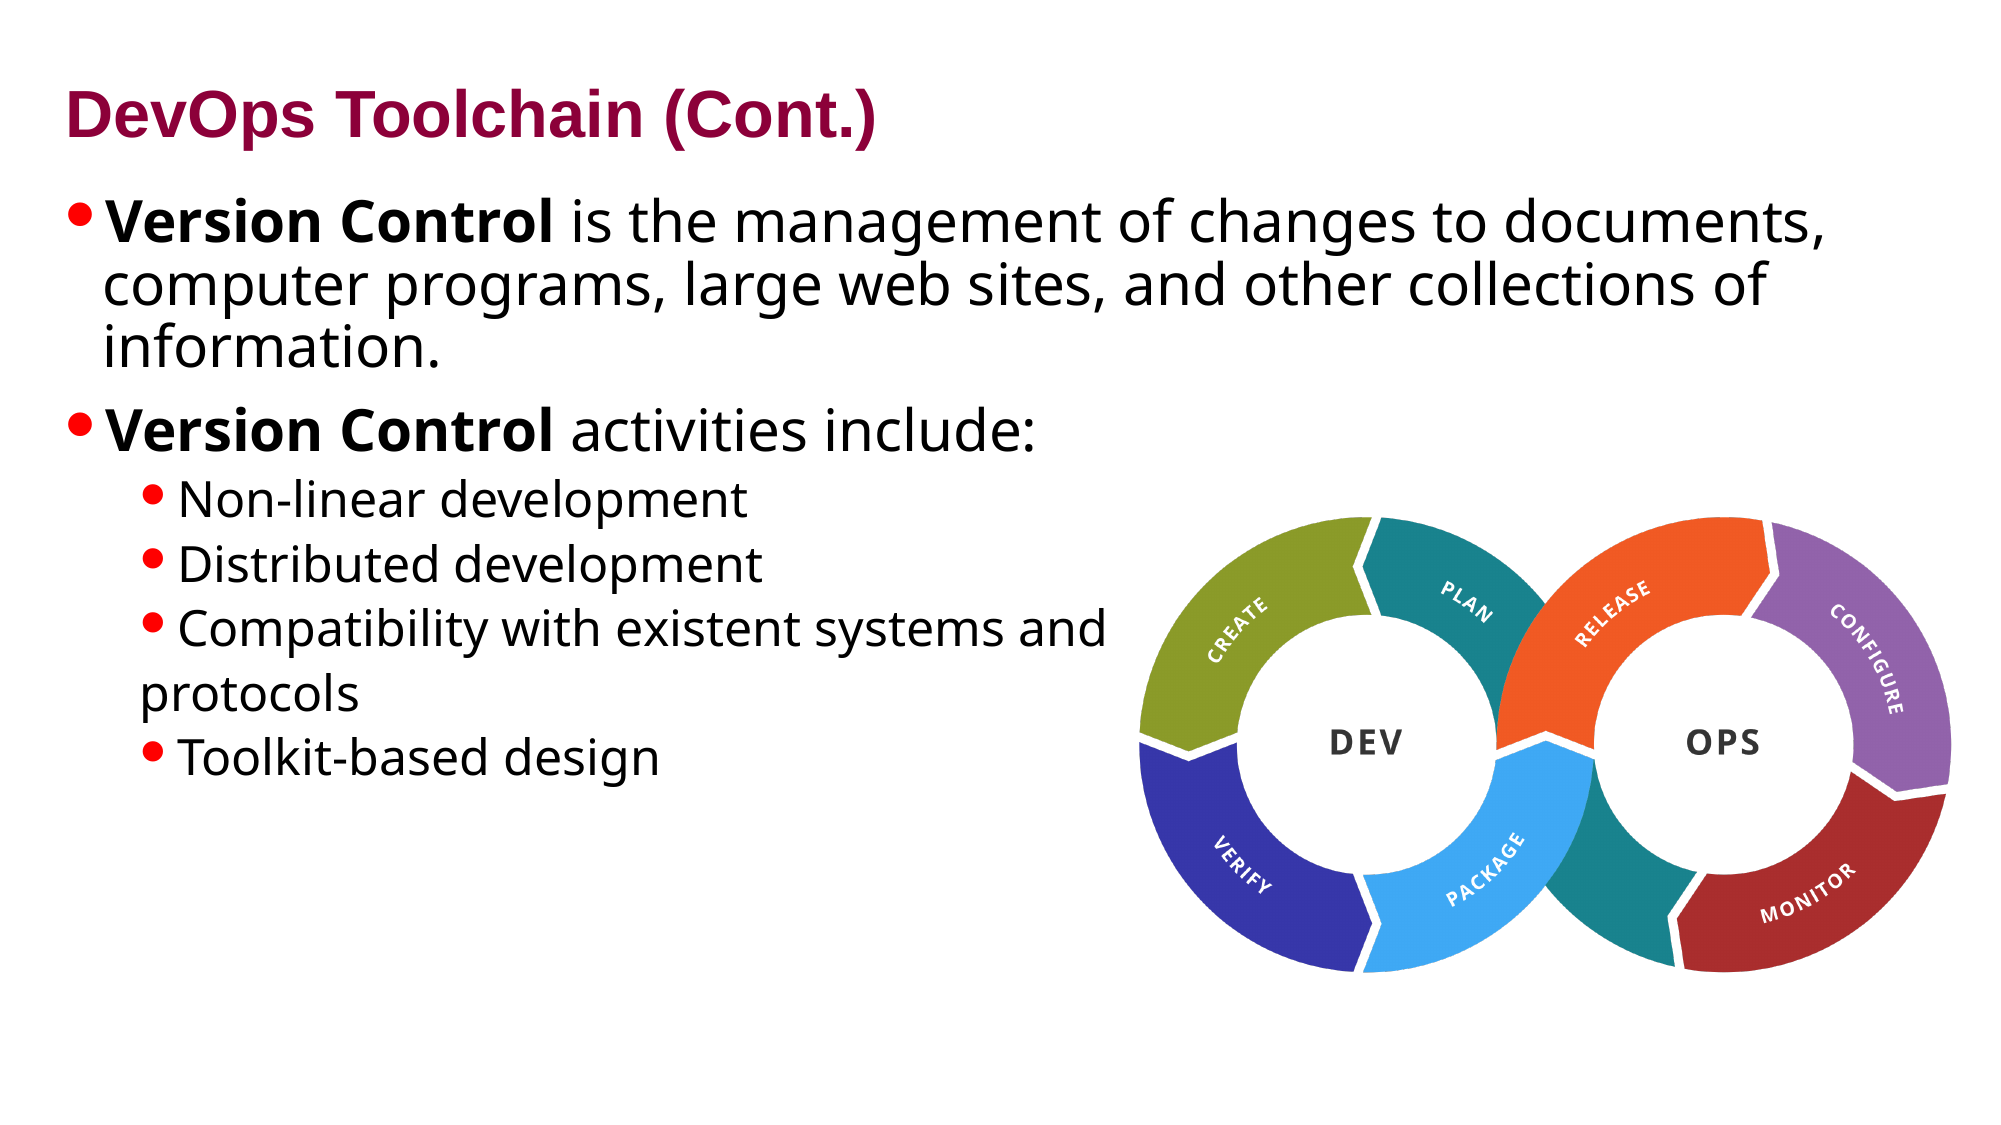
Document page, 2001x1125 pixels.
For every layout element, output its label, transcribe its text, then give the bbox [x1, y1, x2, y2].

title DevOps Toolchain (Cont.) [49, 37, 1934, 185]
text_box Version Control is the management of changes to documents, computer programs, large web sites, and other collections of information. Version Control activities include: Non-linear development Distributed development Compatibility with existent systems and protocols Toolkit-based design [50, 184, 1934, 271]
picture [1135, 512, 1955, 977]
